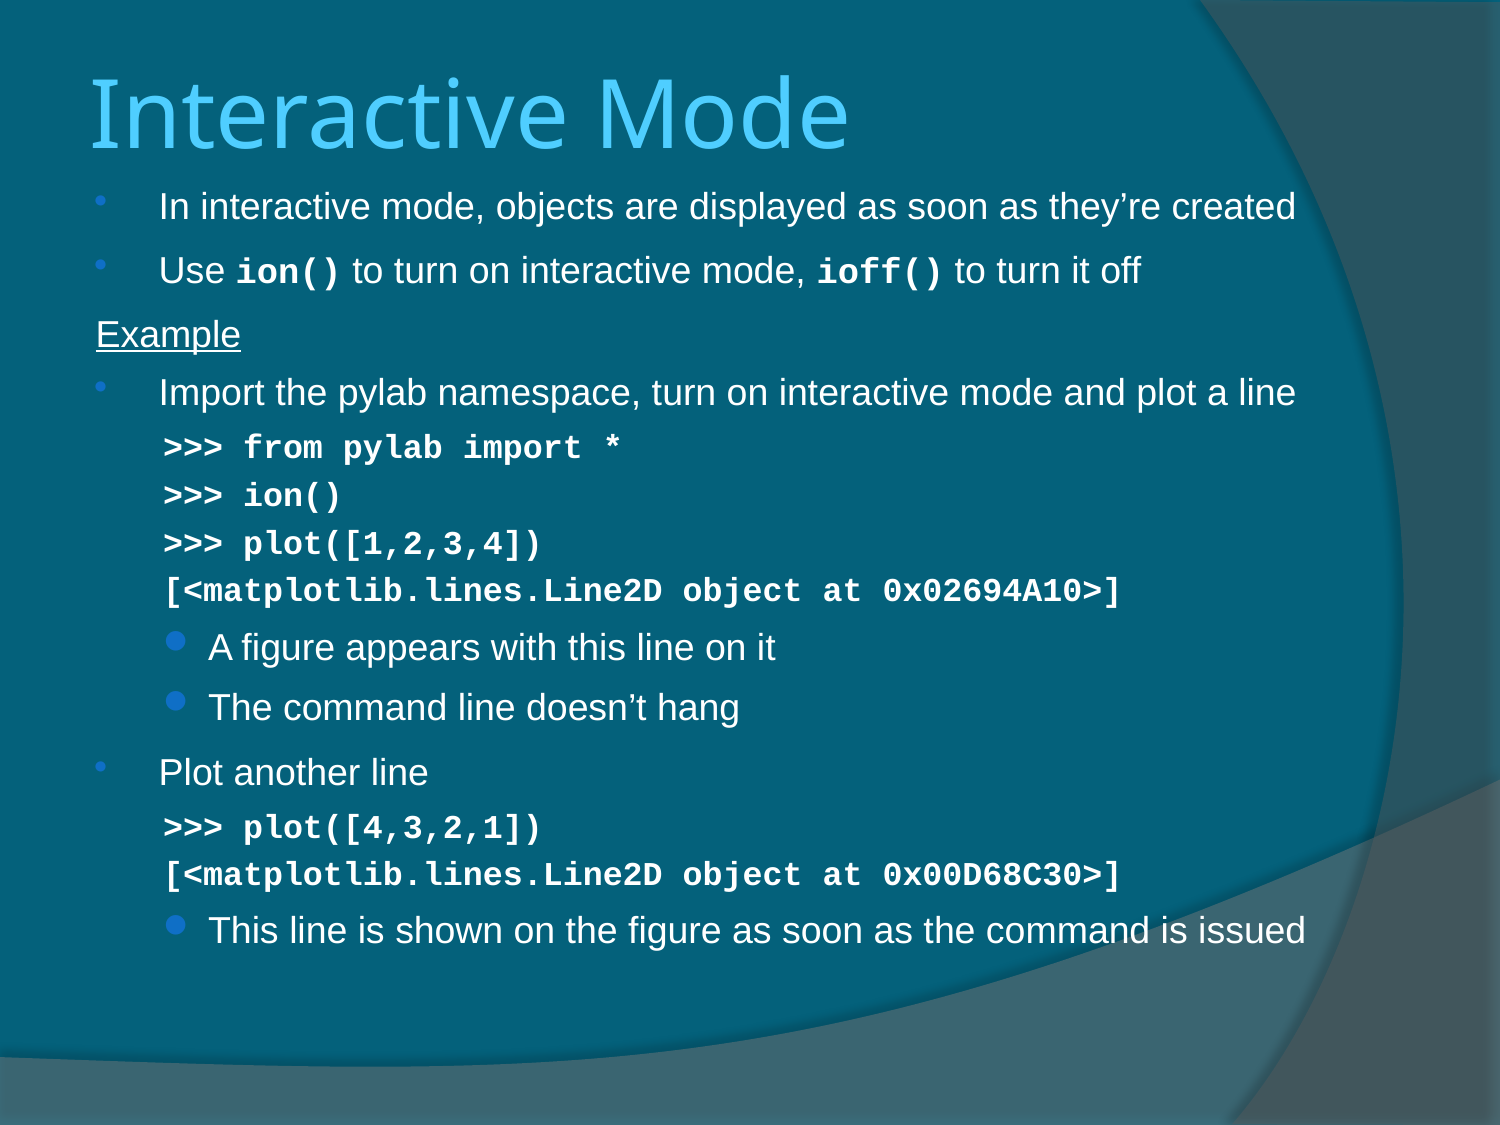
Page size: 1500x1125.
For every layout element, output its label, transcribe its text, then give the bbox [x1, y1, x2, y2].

text_box Interactive Mode [74, 45, 1425, 174]
text_box In interactive mode, objects are displayed as soon as they’re created Use ion() to turn on interactive mode, ioff() to turn it off Example Import the pylab namespace, turn on interactive mode and plot a line >>> from pylab import * >>> ion() >>> plot([1,2,3,4]) [<matplotlib.lines.Line2D object at 0x02694A10>] A figure appears with this line on it The command line doesn’t hang Plot another line >>> plot([4,3,2,1]) [<matplotlib.lines.Line2D object at 0x00D68C30>] This line is shown on the figure as soon as the command is issued [74, 174, 1425, 1050]
